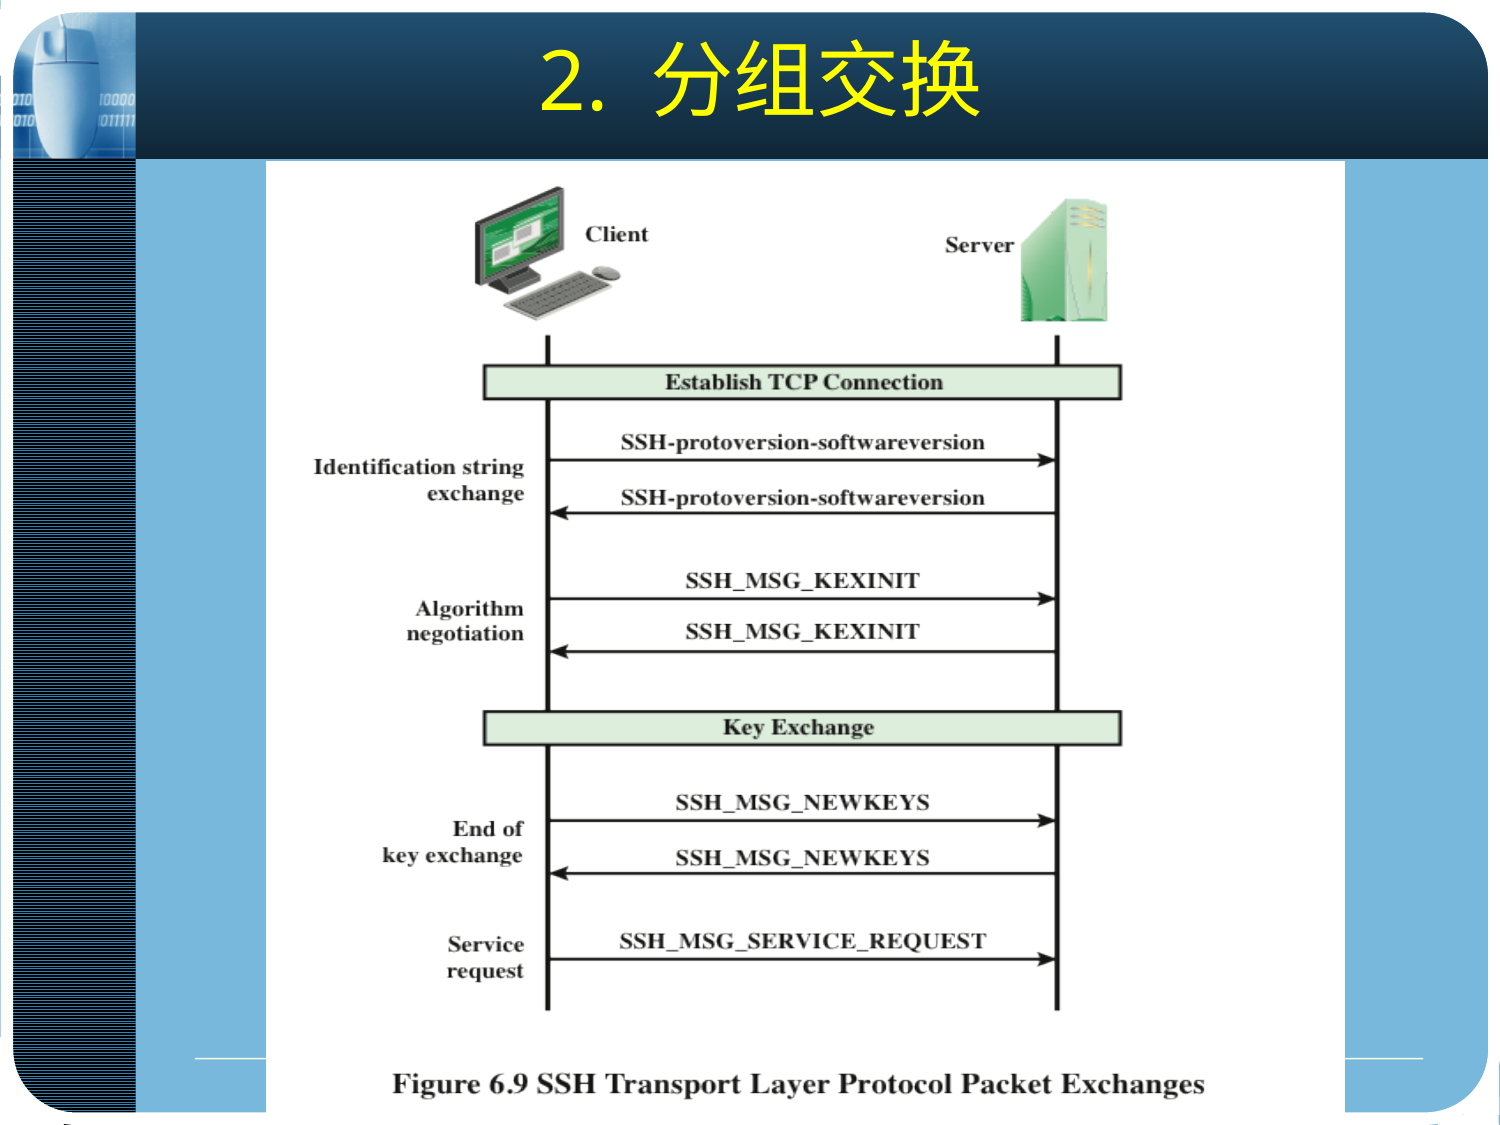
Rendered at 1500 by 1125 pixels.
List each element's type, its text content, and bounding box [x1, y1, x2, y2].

picture [14, 13, 136, 158]
text_box 2. 分组交换 [442, 19, 1079, 136]
picture [265, 160, 1346, 1125]
